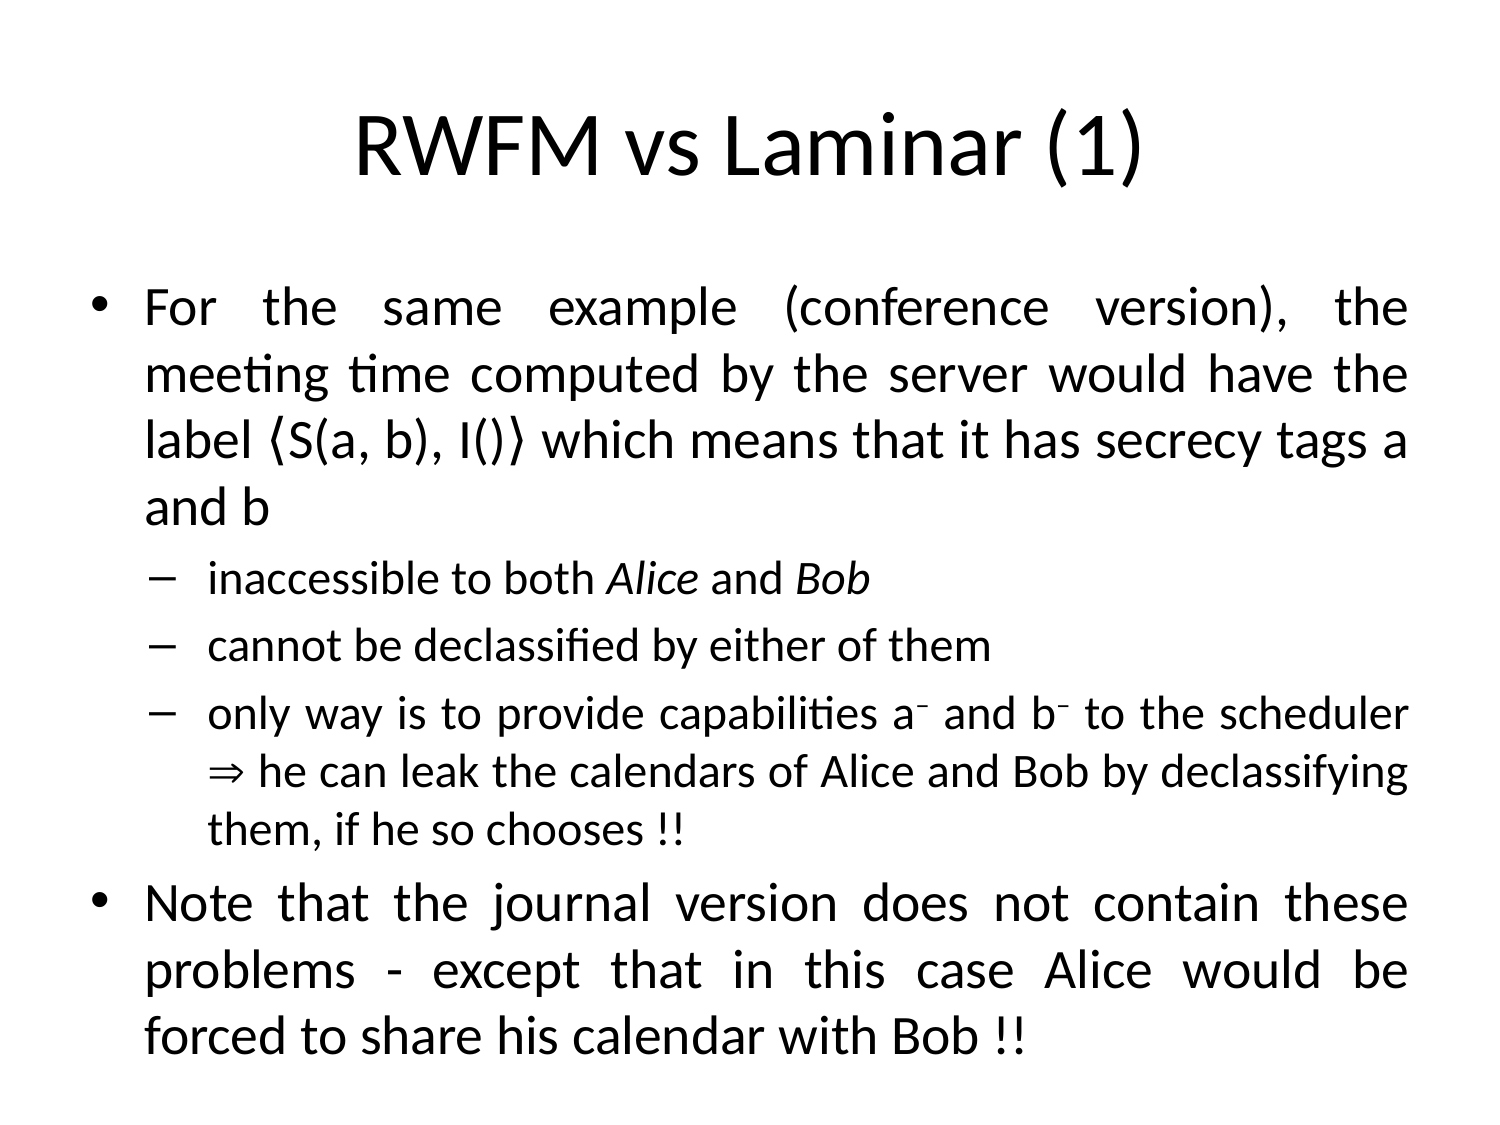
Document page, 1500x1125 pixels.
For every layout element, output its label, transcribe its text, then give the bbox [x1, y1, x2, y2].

title RWFM vs Laminar (1) [75, 45, 1425, 233]
list For the same example (conference version), the meeting time computed by the server would have the label ⟨S(a, b), I()⟩ which means that it has secrecy tags a and b inaccessible to both Alice and Bob cannot be declassified by either of them only way is to provide capabilities a− and b− to the scheduler  he can leak the calendars of Alice and Bob by declassifying them, if he so chooses !! Note that the journal version does not contain these problems - except that in this case Alice would be forced to share his calendar with Bob !! [75, 262, 1425, 1075]
